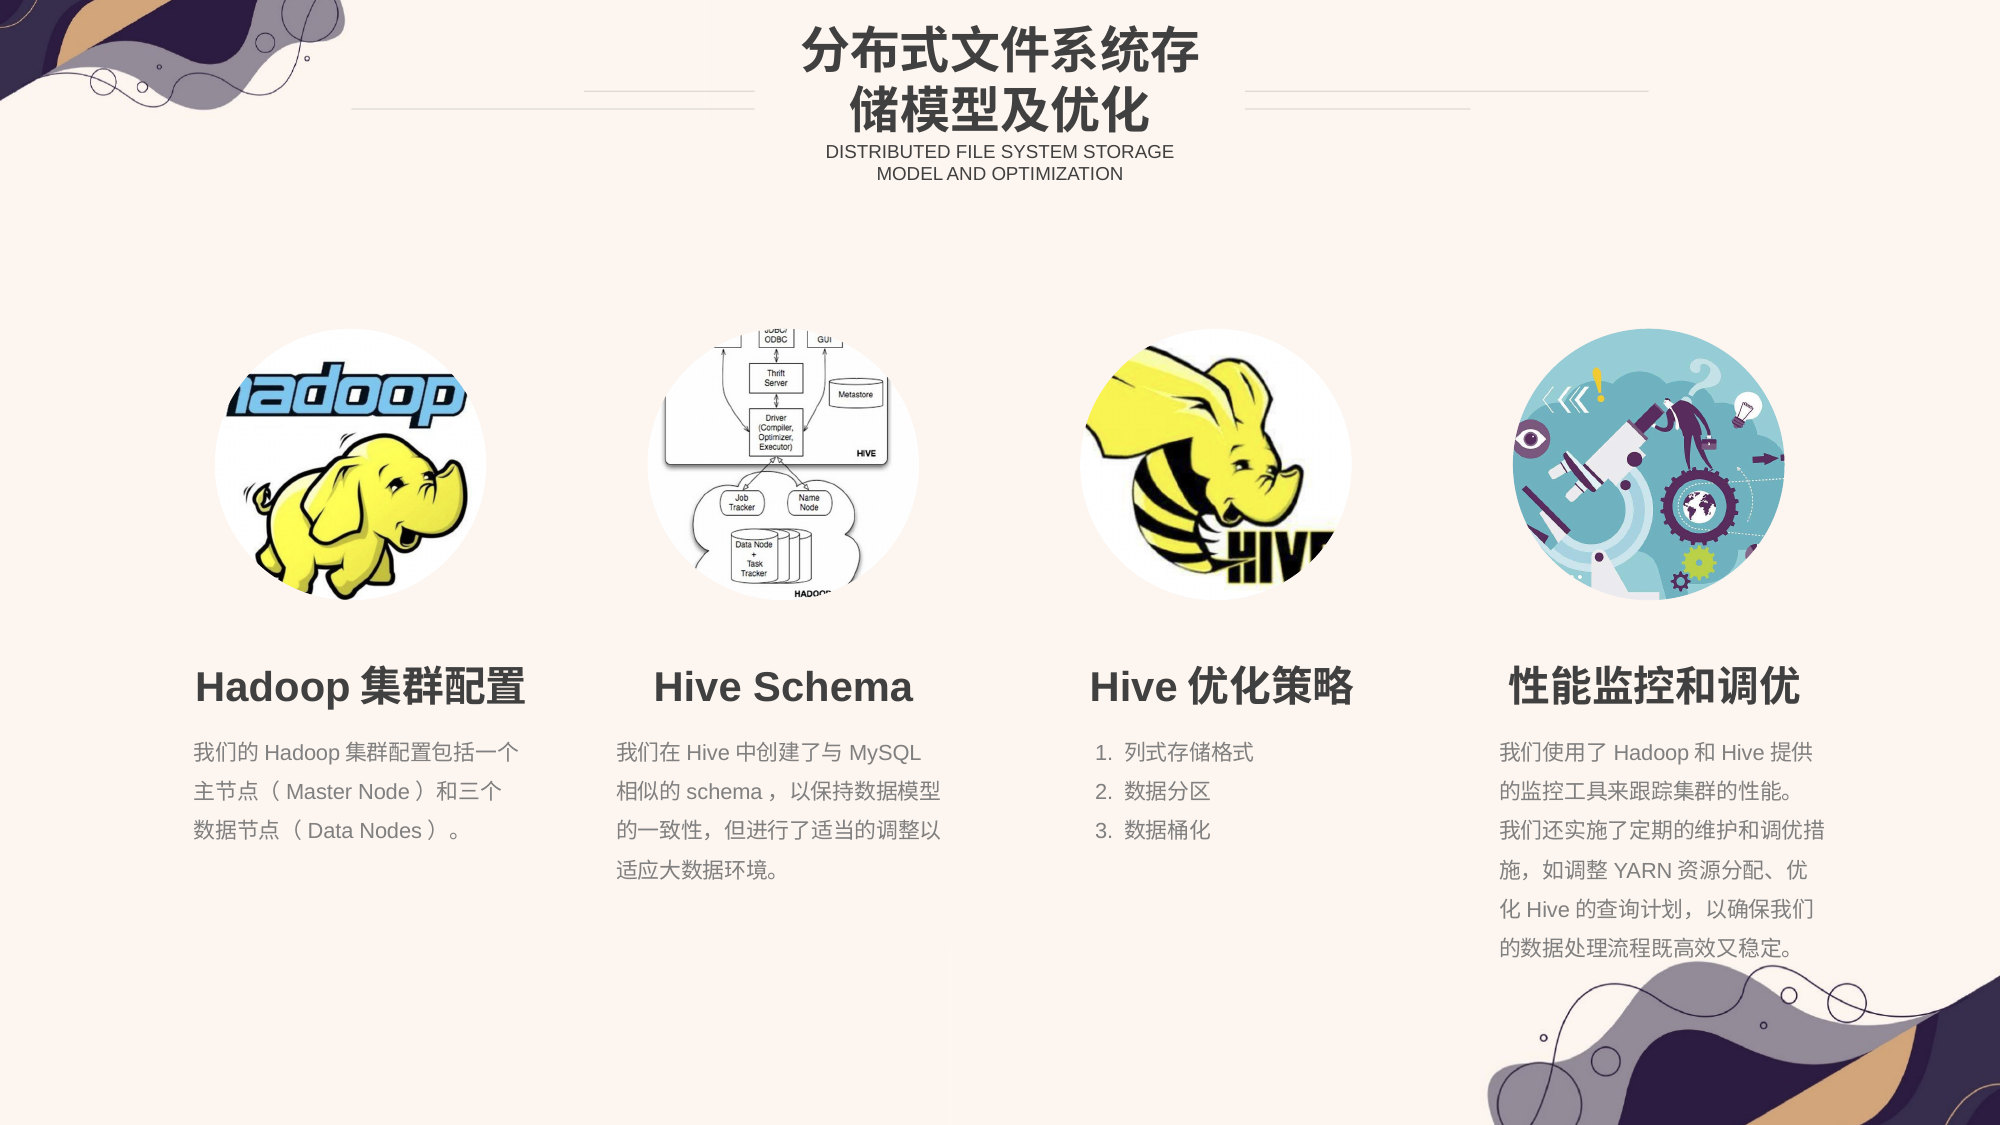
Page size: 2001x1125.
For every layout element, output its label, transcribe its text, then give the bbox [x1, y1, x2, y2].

text_box 我们的Hadoop集群配置包括一个主节点（Master Node）和三个数据节点（Data Nodes）。 [179, 717, 538, 851]
text_box Hadoop集群配置 [164, 652, 559, 718]
picture [1080, 328, 1352, 601]
text_box Hive优化策略 [1025, 652, 1419, 718]
text_box 我们使用了Hadoop和Hive提供的监控工具来跟踪集群的性能。 我们还实施了定期的维护和调优措施，如调整YARN资源分配、优化Hive的查询计划，以确保我们的数据处理流程既高效又稳定。 [1484, 717, 1844, 969]
text_box Hive Schema [586, 652, 981, 718]
picture [1512, 328, 1785, 601]
text_box 分布式文件系统存储模型及优化 [775, 11, 1225, 91]
picture [647, 328, 920, 601]
text_box 性能监控和调优 [1457, 652, 1852, 718]
picture [0, 0, 706, 121]
text_box 1. 列式存储格式 2. 数据分区 3. 数据桶化 [1080, 717, 1439, 851]
text_box 我们在Hive中创建了与MySQL相似的schema，以保持数据模型的一致性，但进行了适当的调整以适应大数据环境。 [601, 717, 960, 890]
picture [214, 328, 487, 601]
picture [949, 945, 2000, 1125]
text_box DISTRIBUTED FILE SYSTEM STORAGE MODEL AND OPTIMIZATION [801, 147, 1199, 192]
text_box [351, 91, 1649, 109]
text_box 分布式文件系统存储模型及优化 [775, 109, 1225, 147]
